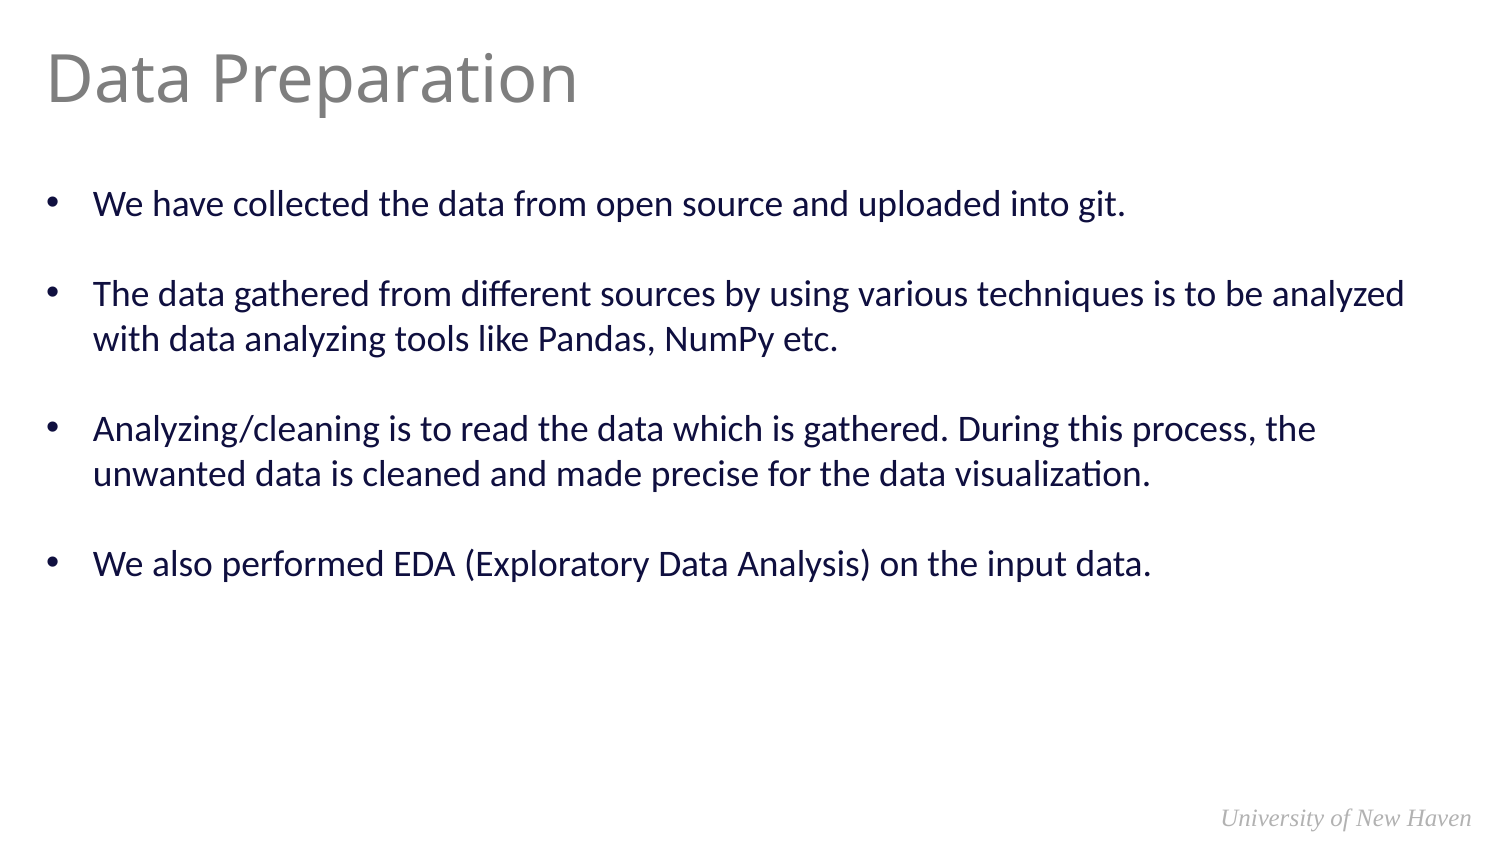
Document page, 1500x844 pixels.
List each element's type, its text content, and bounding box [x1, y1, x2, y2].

title Data Preparation [45, 35, 1418, 117]
text_box We have collected the data from open source and uploaded into git. The data gathered from different sources by using various techniques is to be analyzed with data analyzing tools like Pandas, NumPy etc. Analyzing/cleaning is to read the data which is gathered. During this process, the unwanted data is cleaned and made precise for the data visualization. We also performed EDA (Exploratory Data Analysis) on the input data. [31, 171, 1432, 672]
footer University of New Haven [1050, 801, 1500, 832]
